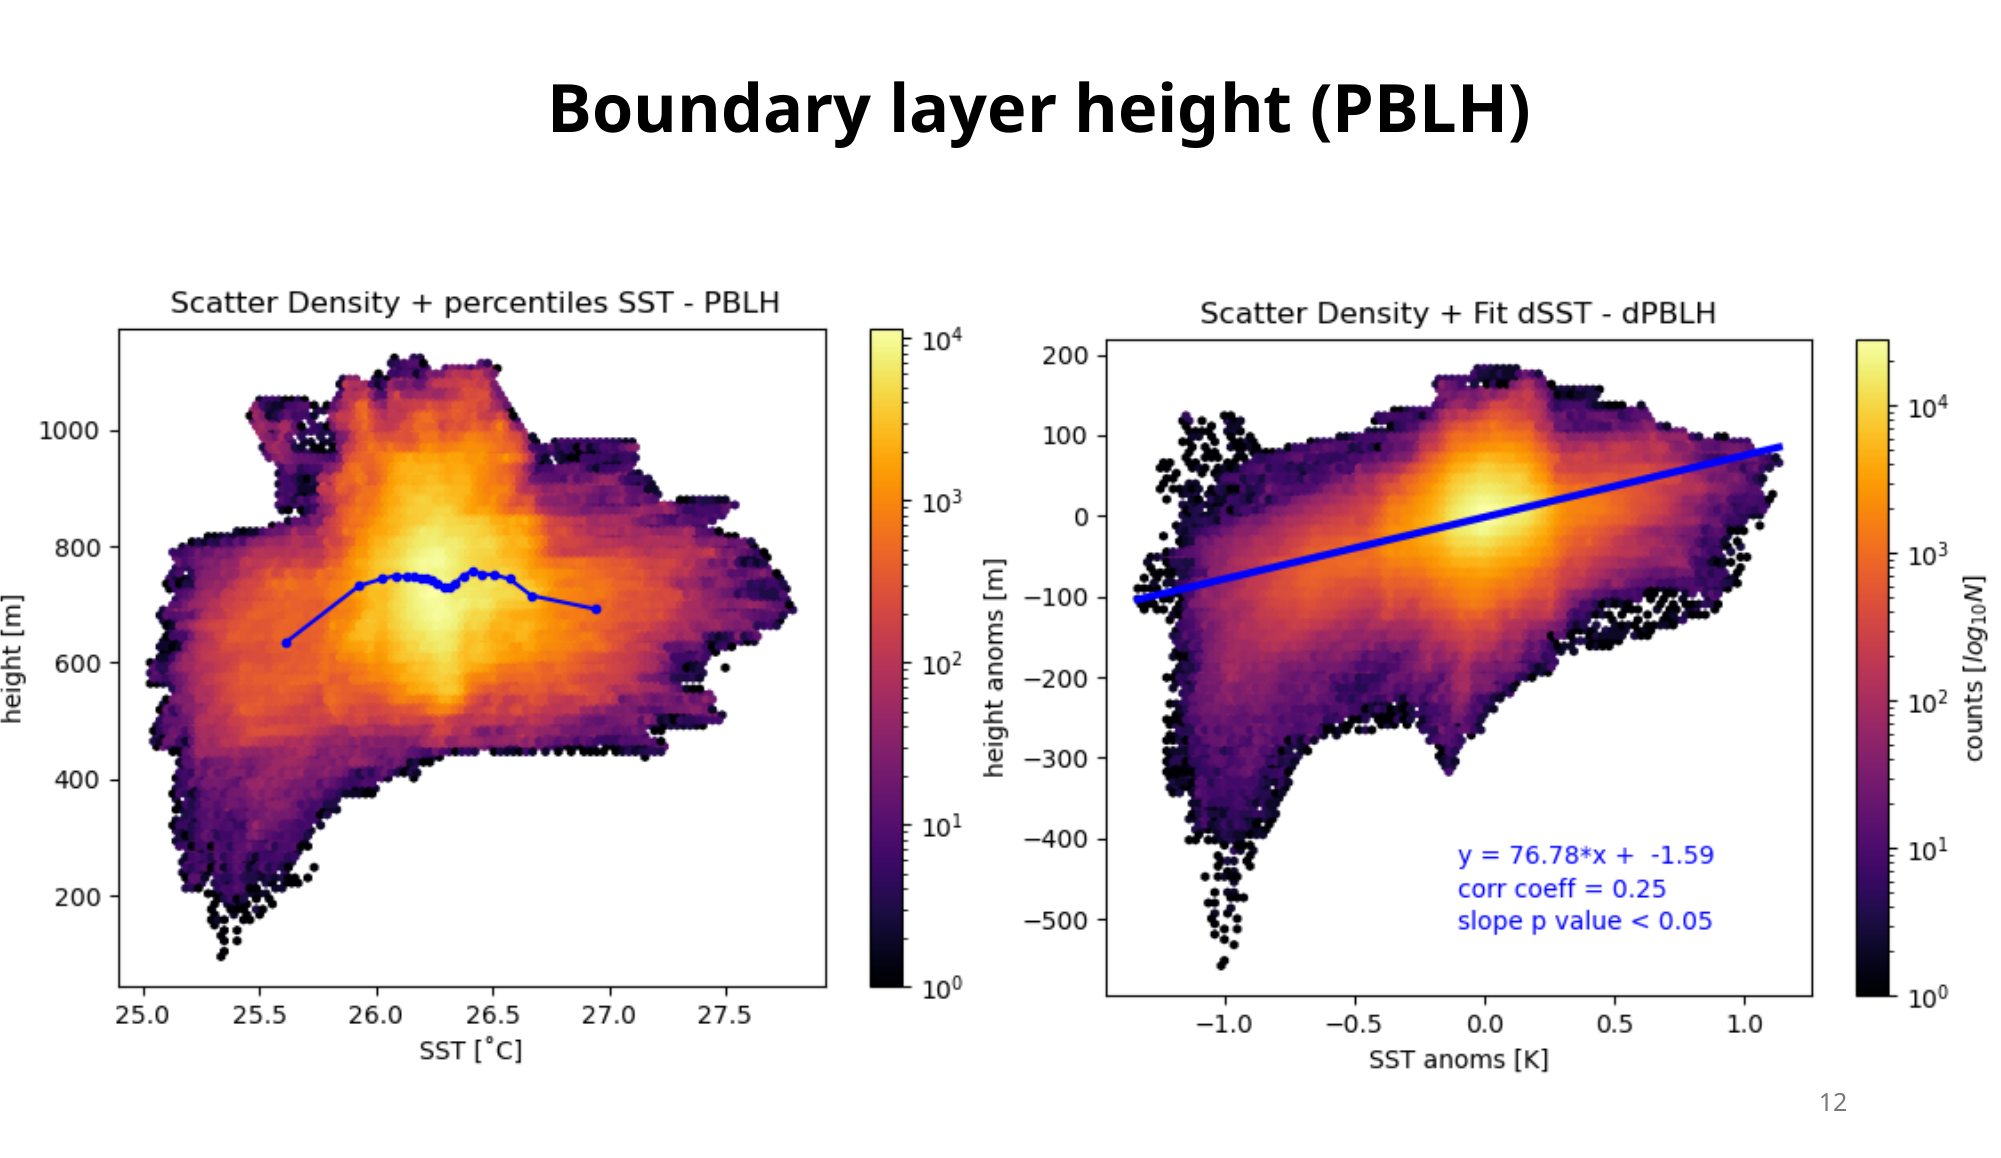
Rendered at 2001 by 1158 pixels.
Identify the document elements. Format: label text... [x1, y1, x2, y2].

slide_number 12 [1412, 1082, 1863, 1135]
text_box Boundary layer height (PBLH) [532, 58, 1585, 153]
picture [0, 280, 2000, 1082]
